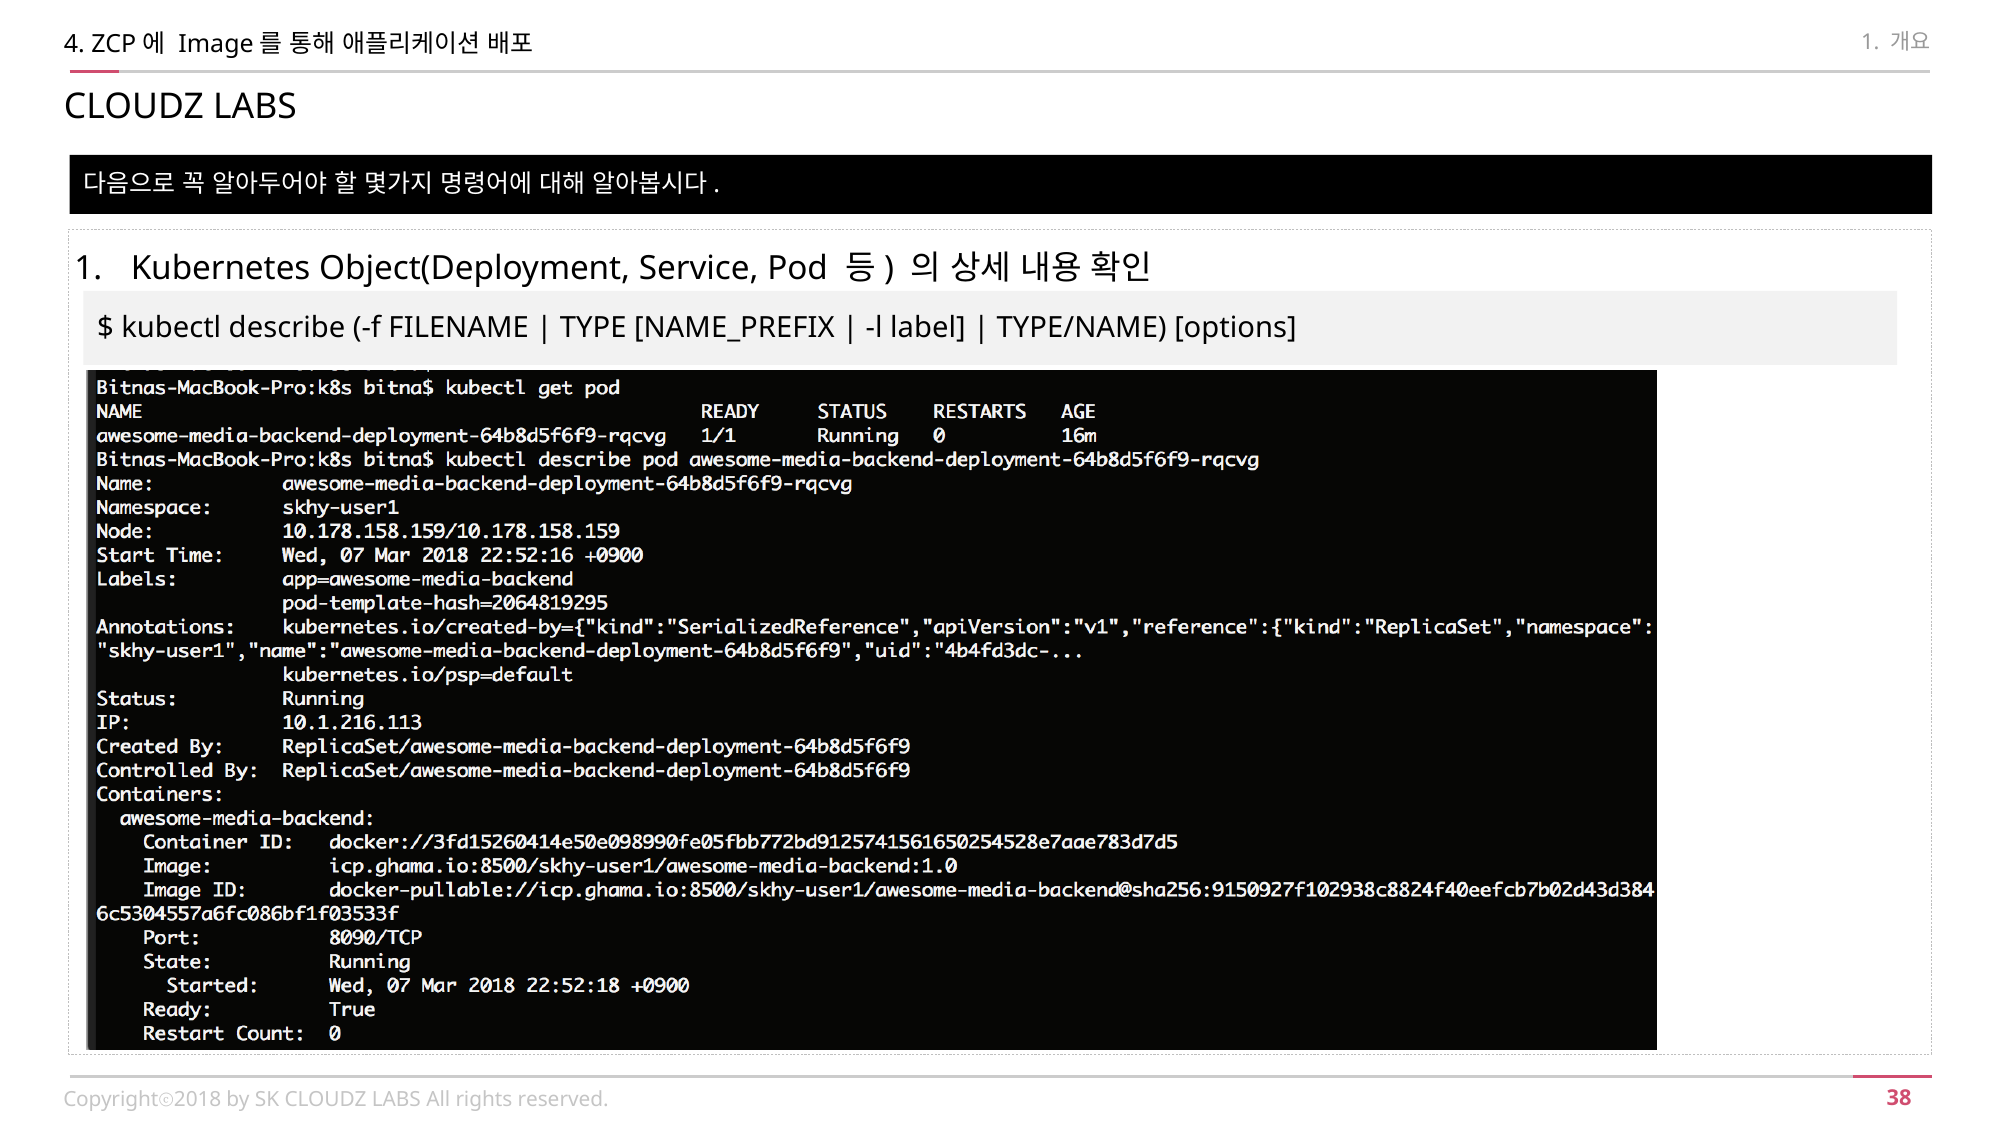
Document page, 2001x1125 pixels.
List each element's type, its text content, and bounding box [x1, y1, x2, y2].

list 1. 개요 [1159, 30, 1931, 79]
text_box Kubernetes Object(Deployment, Service, Pod 등) 의 상세 내용 확인 [59, 238, 1962, 972]
list CLOUDZ LABS [50, 79, 1931, 144]
picture [86, 370, 1658, 1050]
list $ kubectl describe (-f FILENAME | TYPE [NAME_PREFIX | -l label] | TYPE/NAME) [options] [83, 290, 1898, 365]
footer Copyrightⓒ2018 by SK CLOUDZ LABS All rights reserved. [48, 1072, 1102, 1124]
list 4. ZCP에 Image를 통해 애플리케이션 배포 [50, 30, 1153, 78]
list 다음으로 꼭 알아두어야 할 몇가지 명령어에 대해 알아봅시다. [69, 154, 1933, 214]
